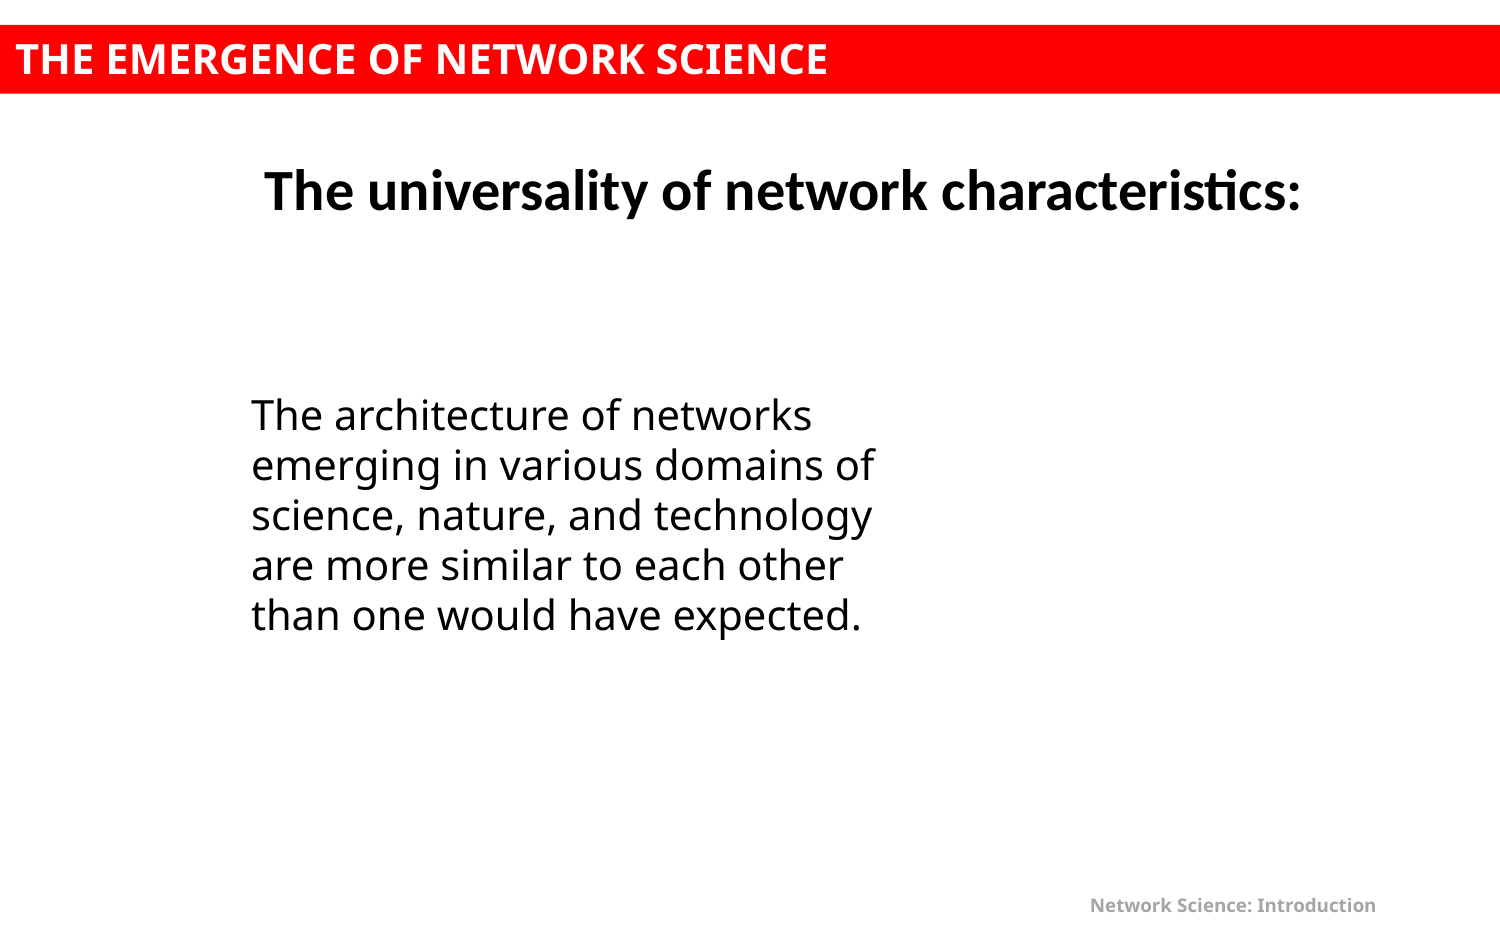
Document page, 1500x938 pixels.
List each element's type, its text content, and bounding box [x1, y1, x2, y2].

text_box The architecture of networks emerging in various domains of science, nature, and technology are more similar to each other than one would have expected. [236, 381, 937, 647]
text_box THE EMERGENCE OF NETWORK SCIENCE [0, 24, 1500, 94]
text_box Network Science: Introduction [1074, 885, 1500, 924]
text_box The universality of network characteristics: [0, 144, 1334, 230]
